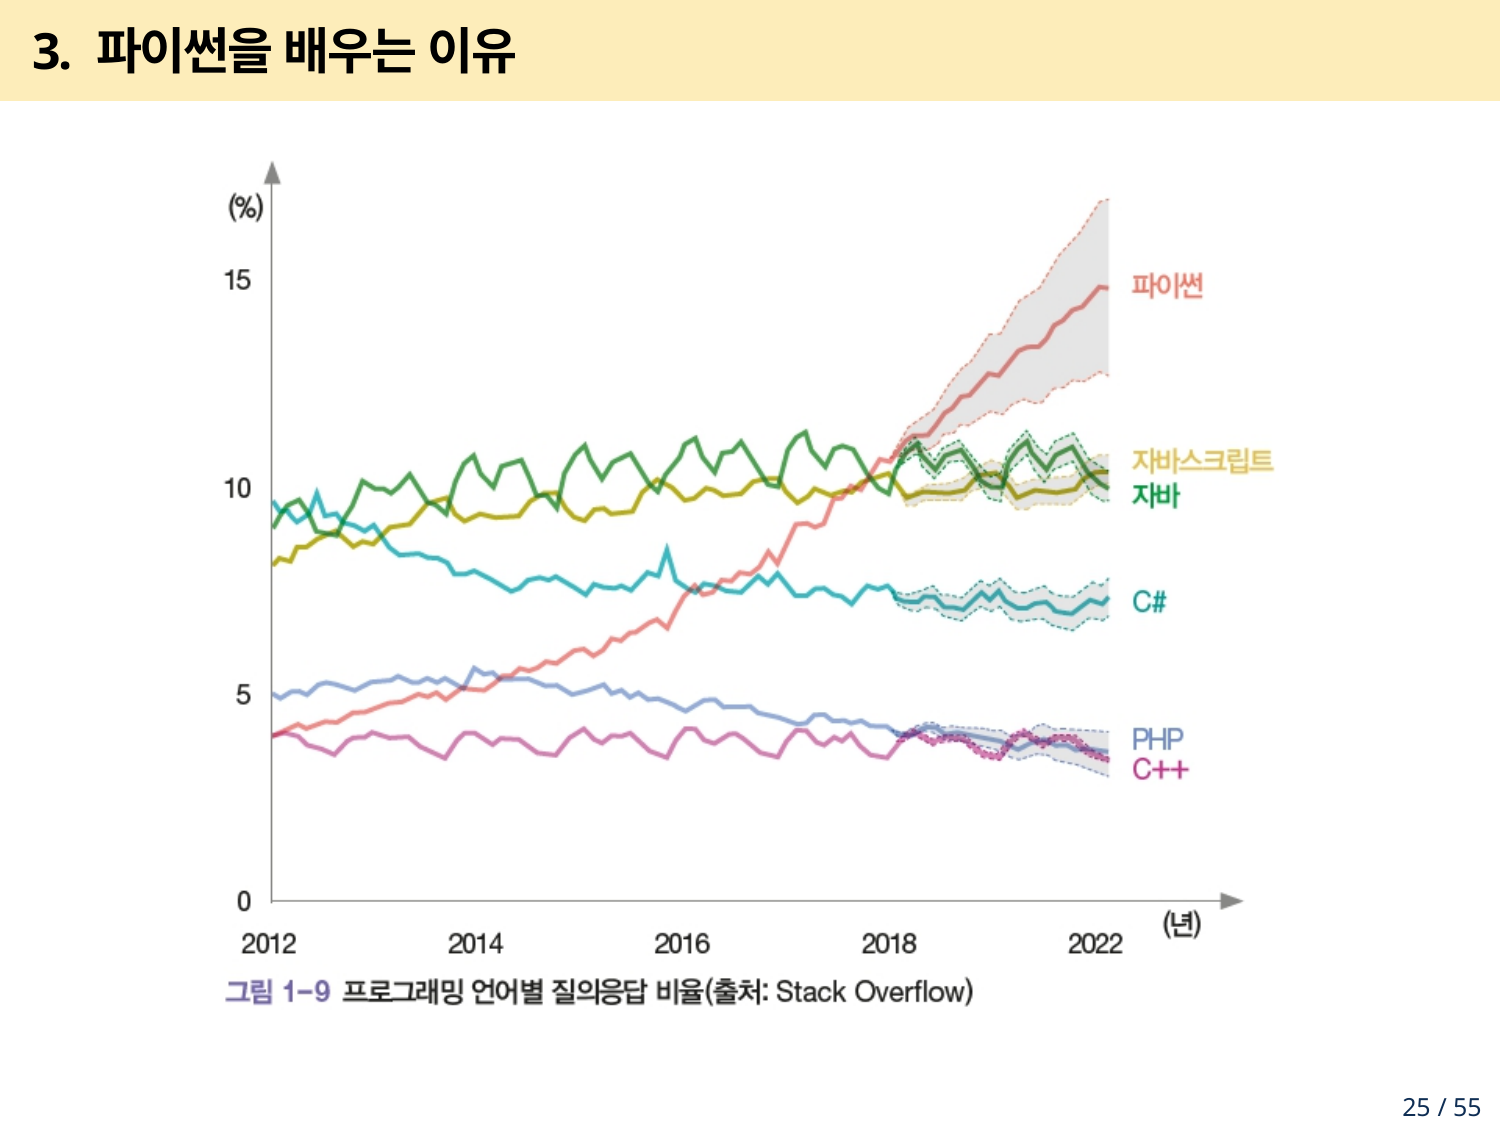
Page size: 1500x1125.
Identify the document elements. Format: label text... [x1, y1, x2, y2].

title 3. 파이썬을 배우는 이유 [17, 10, 1295, 89]
picture [220, 160, 1280, 1010]
